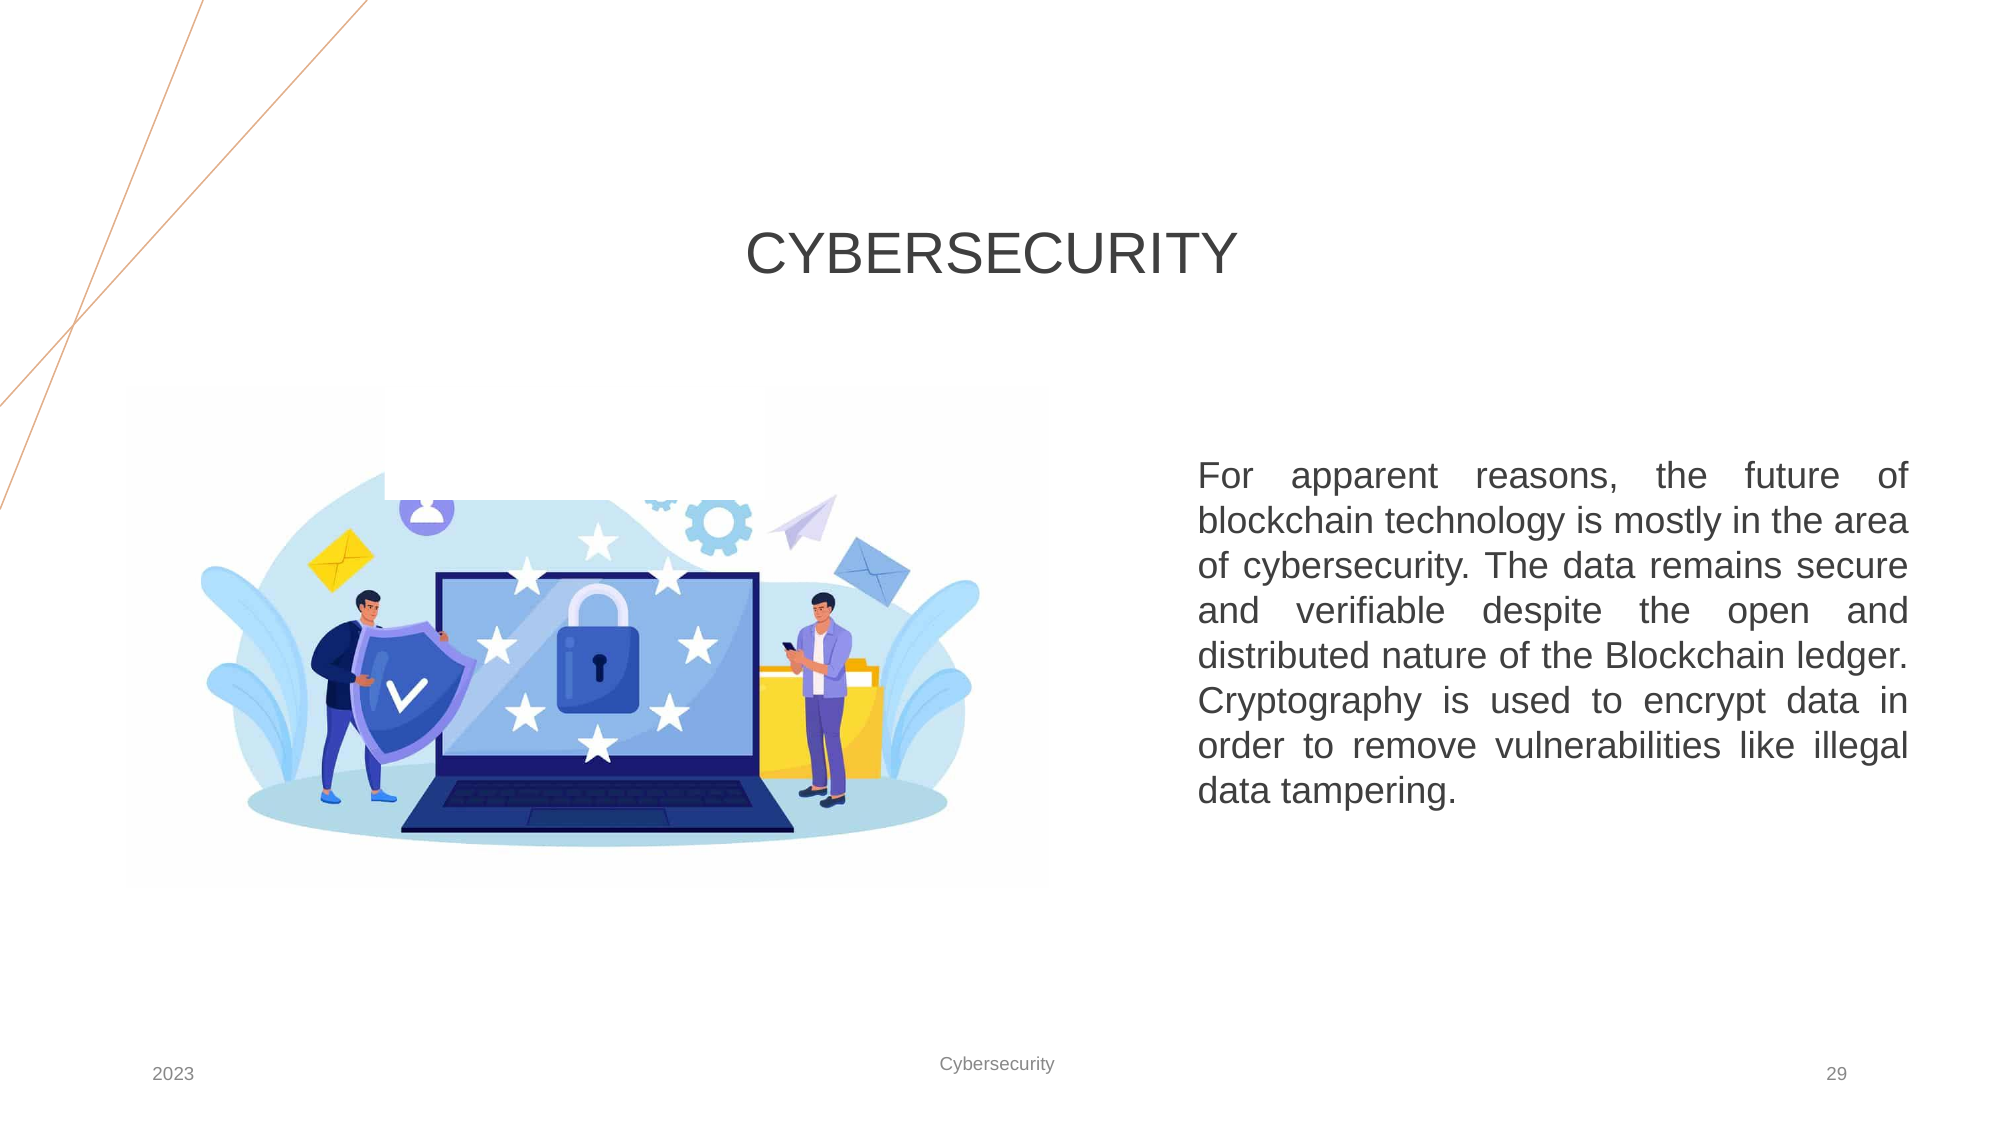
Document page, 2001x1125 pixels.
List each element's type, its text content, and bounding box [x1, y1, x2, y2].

list For apparent reasons, the future of blockchain technology is mostly in the area of cybersecurity. The data remains secure and verifiable despite the open and distributed nature of the Blockchain ledger. Cryptography is used to encrypt data in order to remove vulnerabilities like illegal data tampering. [1182, 443, 1924, 1004]
slide_number 2023 [137, 1042, 588, 1103]
slide_number ‹#› [1412, 1042, 1863, 1103]
picture [126, 386, 1049, 888]
footer Cybersecurity [662, 1042, 1338, 1103]
title CYBERSECURITY [309, 146, 1691, 364]
